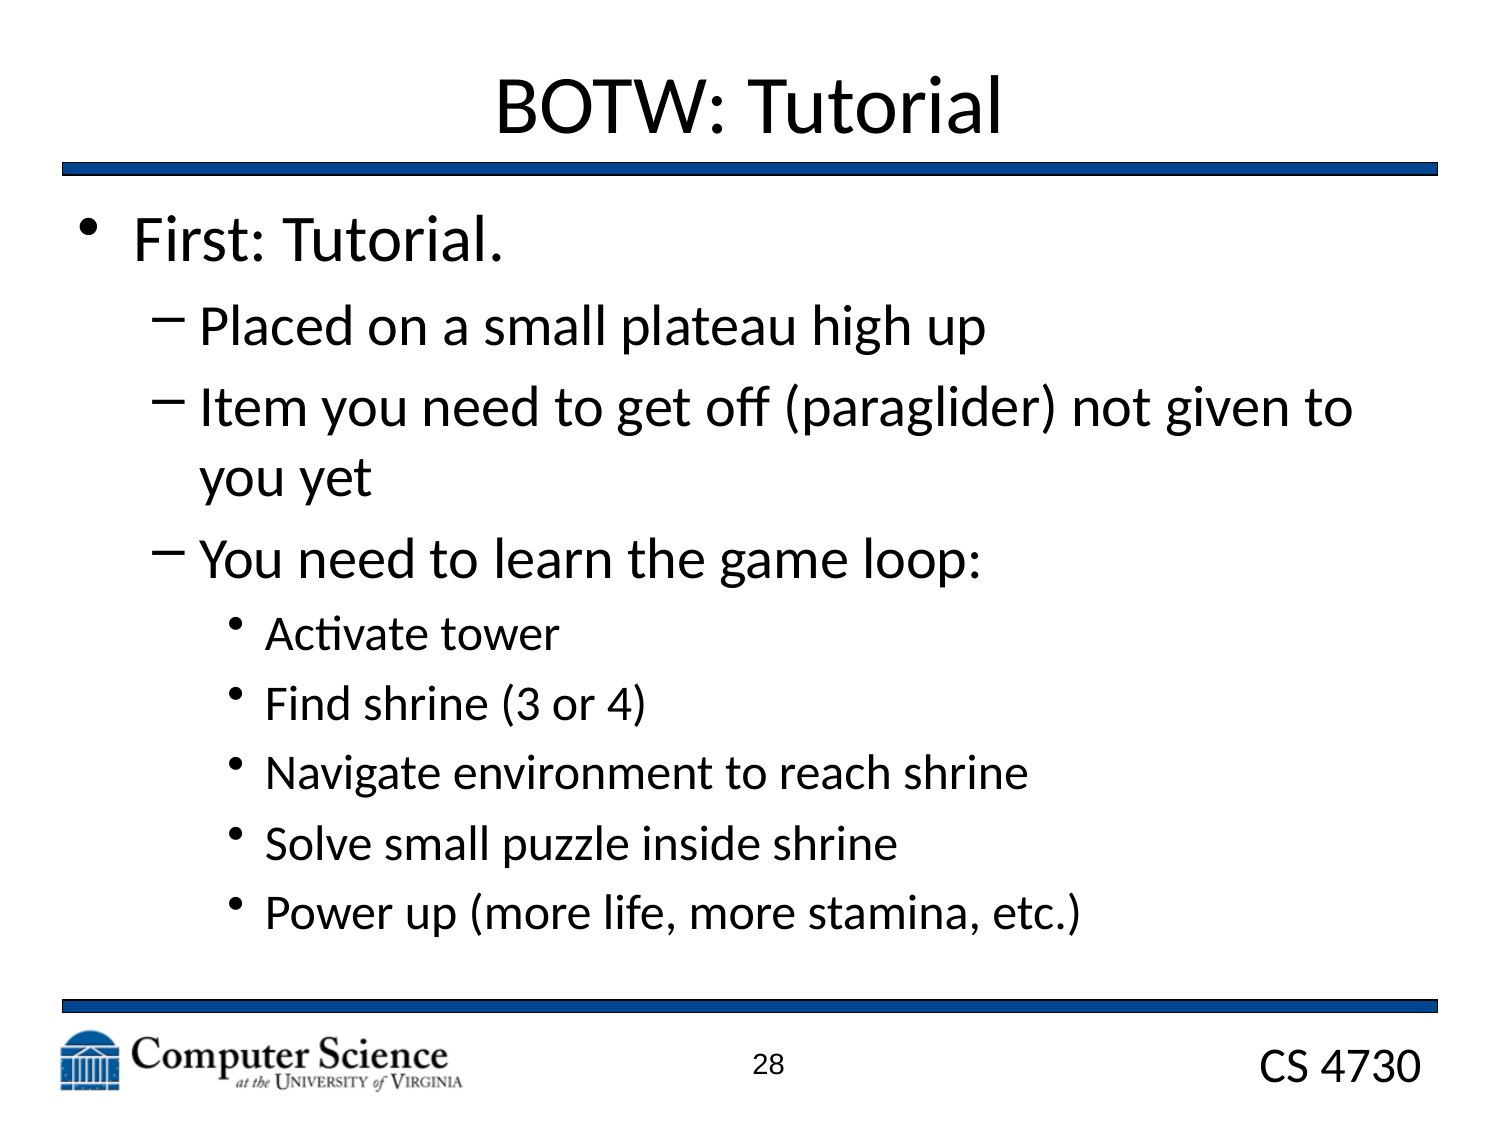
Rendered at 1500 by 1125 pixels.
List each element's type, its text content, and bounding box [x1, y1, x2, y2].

title BOTW: Tutorial [62, 49, 1438, 151]
footer 28 [512, 1037, 1026, 1088]
picture [50, 1024, 472, 1101]
list First: Tutorial. Placed on a small plateau high up Item you need to get off (paraglider) not given to you yet You need to learn the game loop: Activate tower Find shrine (3 or 4) Navigate environment to reach shrine Solve small puzzle inside shrine Power up (more life, more stamina, etc.) [62, 187, 1438, 1001]
